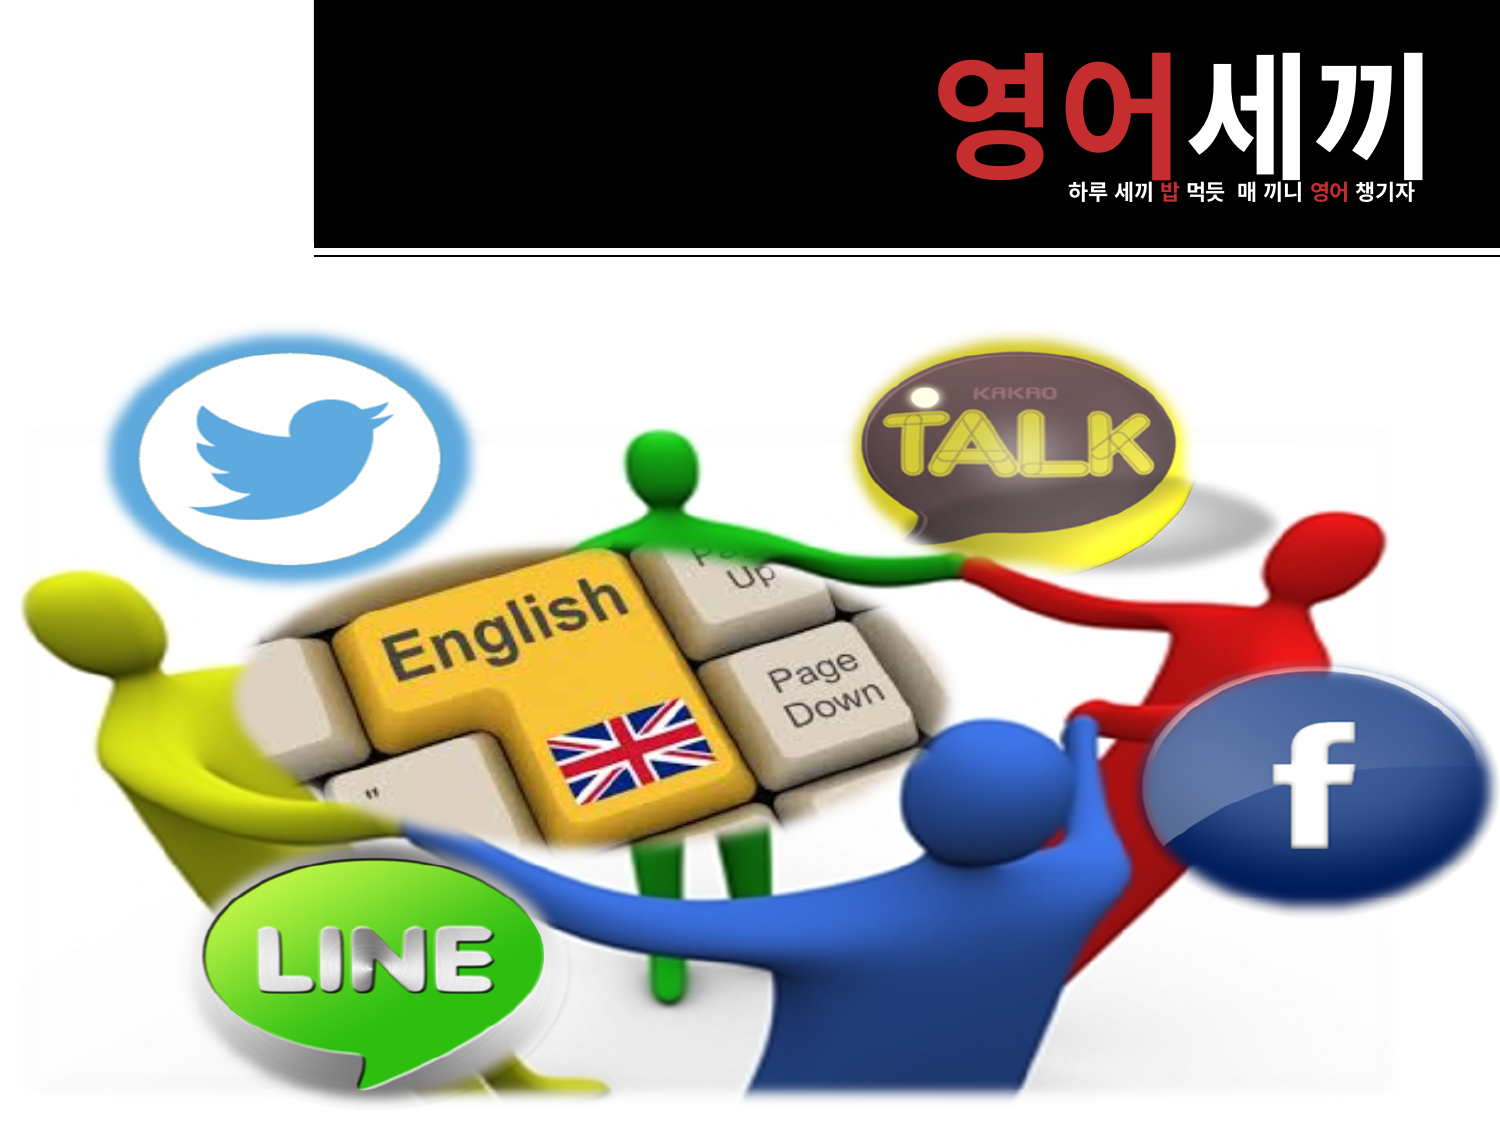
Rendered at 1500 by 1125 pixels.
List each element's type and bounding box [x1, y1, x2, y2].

text_box [931, 30, 1484, 206]
text_box [312, 0, 1500, 244]
picture [5, 292, 1500, 1122]
